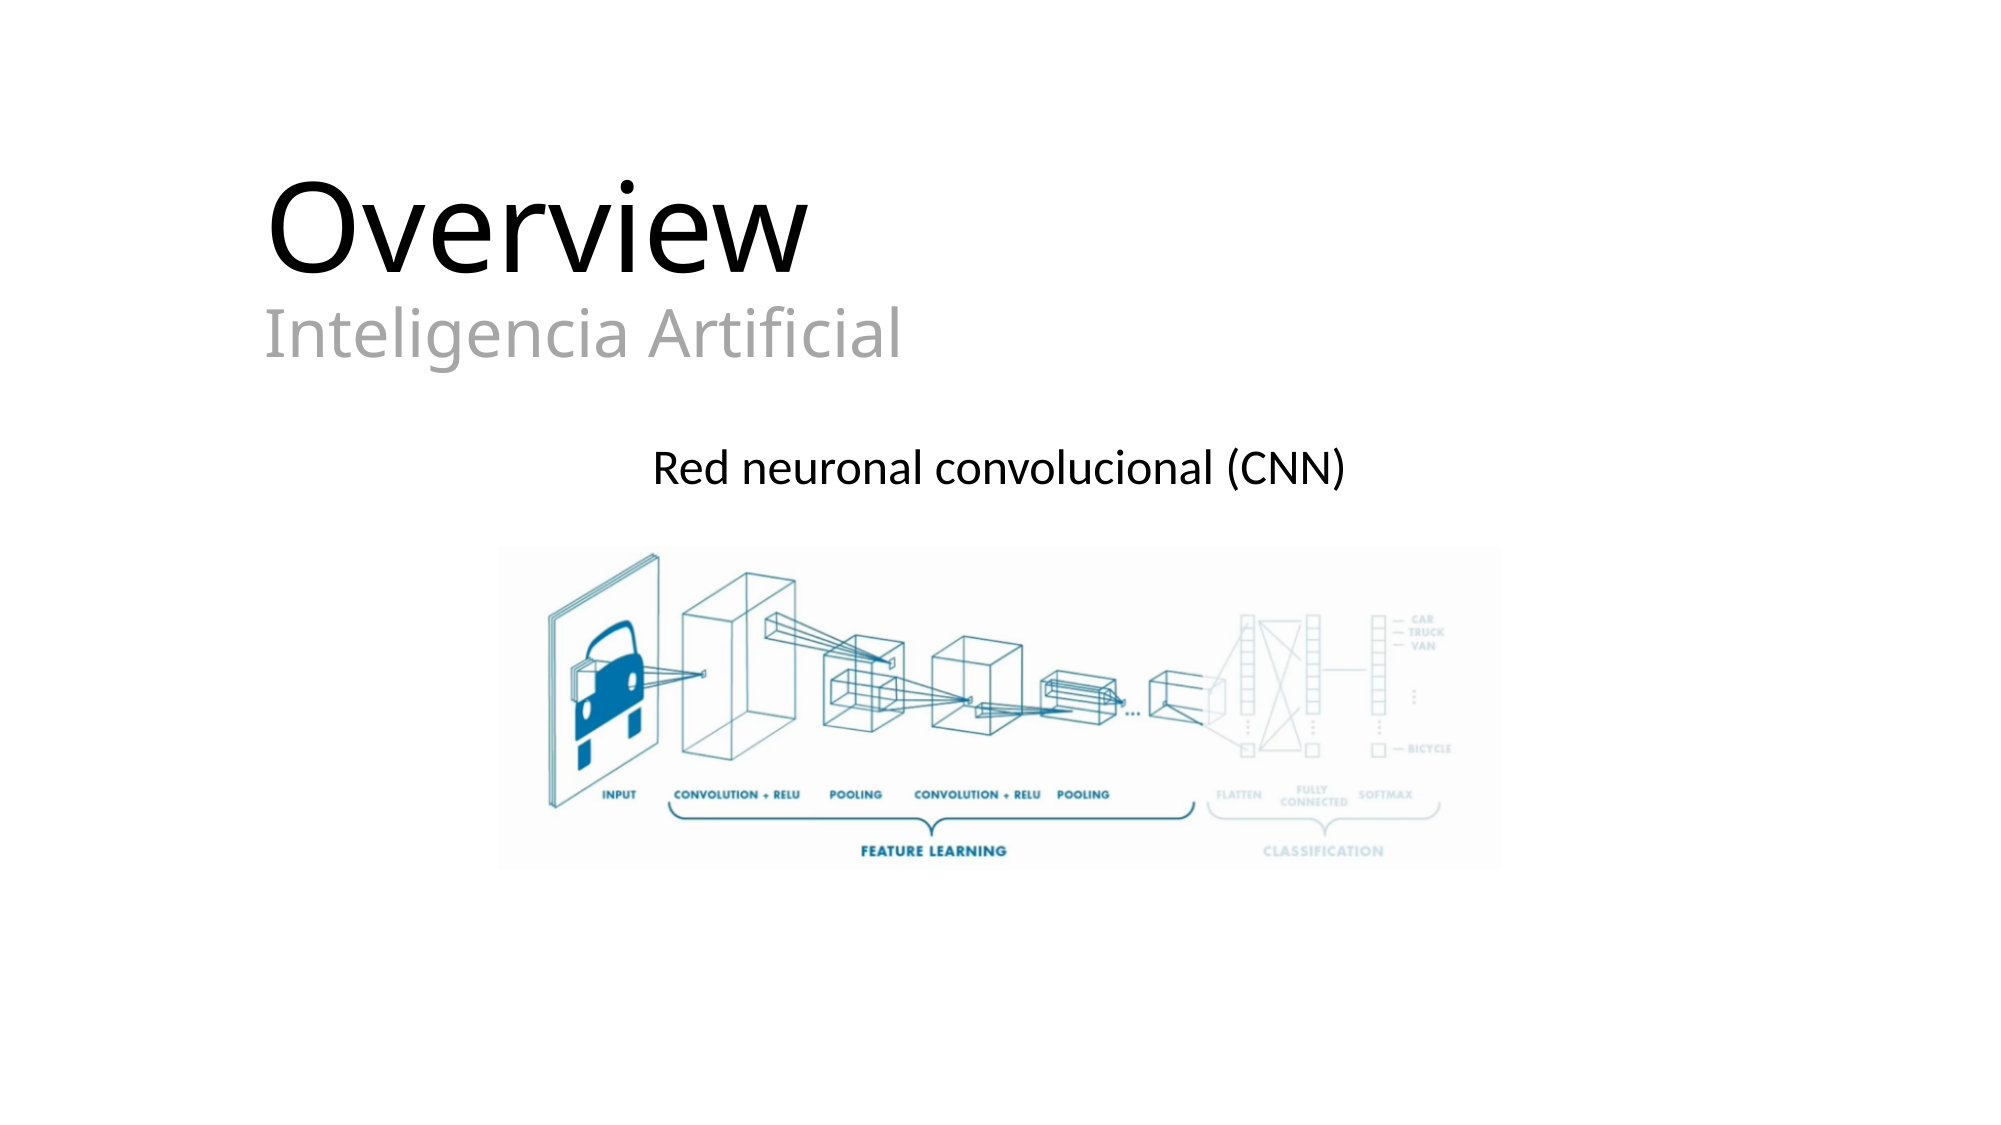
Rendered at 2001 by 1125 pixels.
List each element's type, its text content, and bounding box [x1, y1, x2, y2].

picture [497, 546, 1503, 870]
subtitle Red neuronal convolucional (CNN) [249, 433, 1750, 896]
title Overview Inteligencia Artificial [249, 121, 1750, 380]
